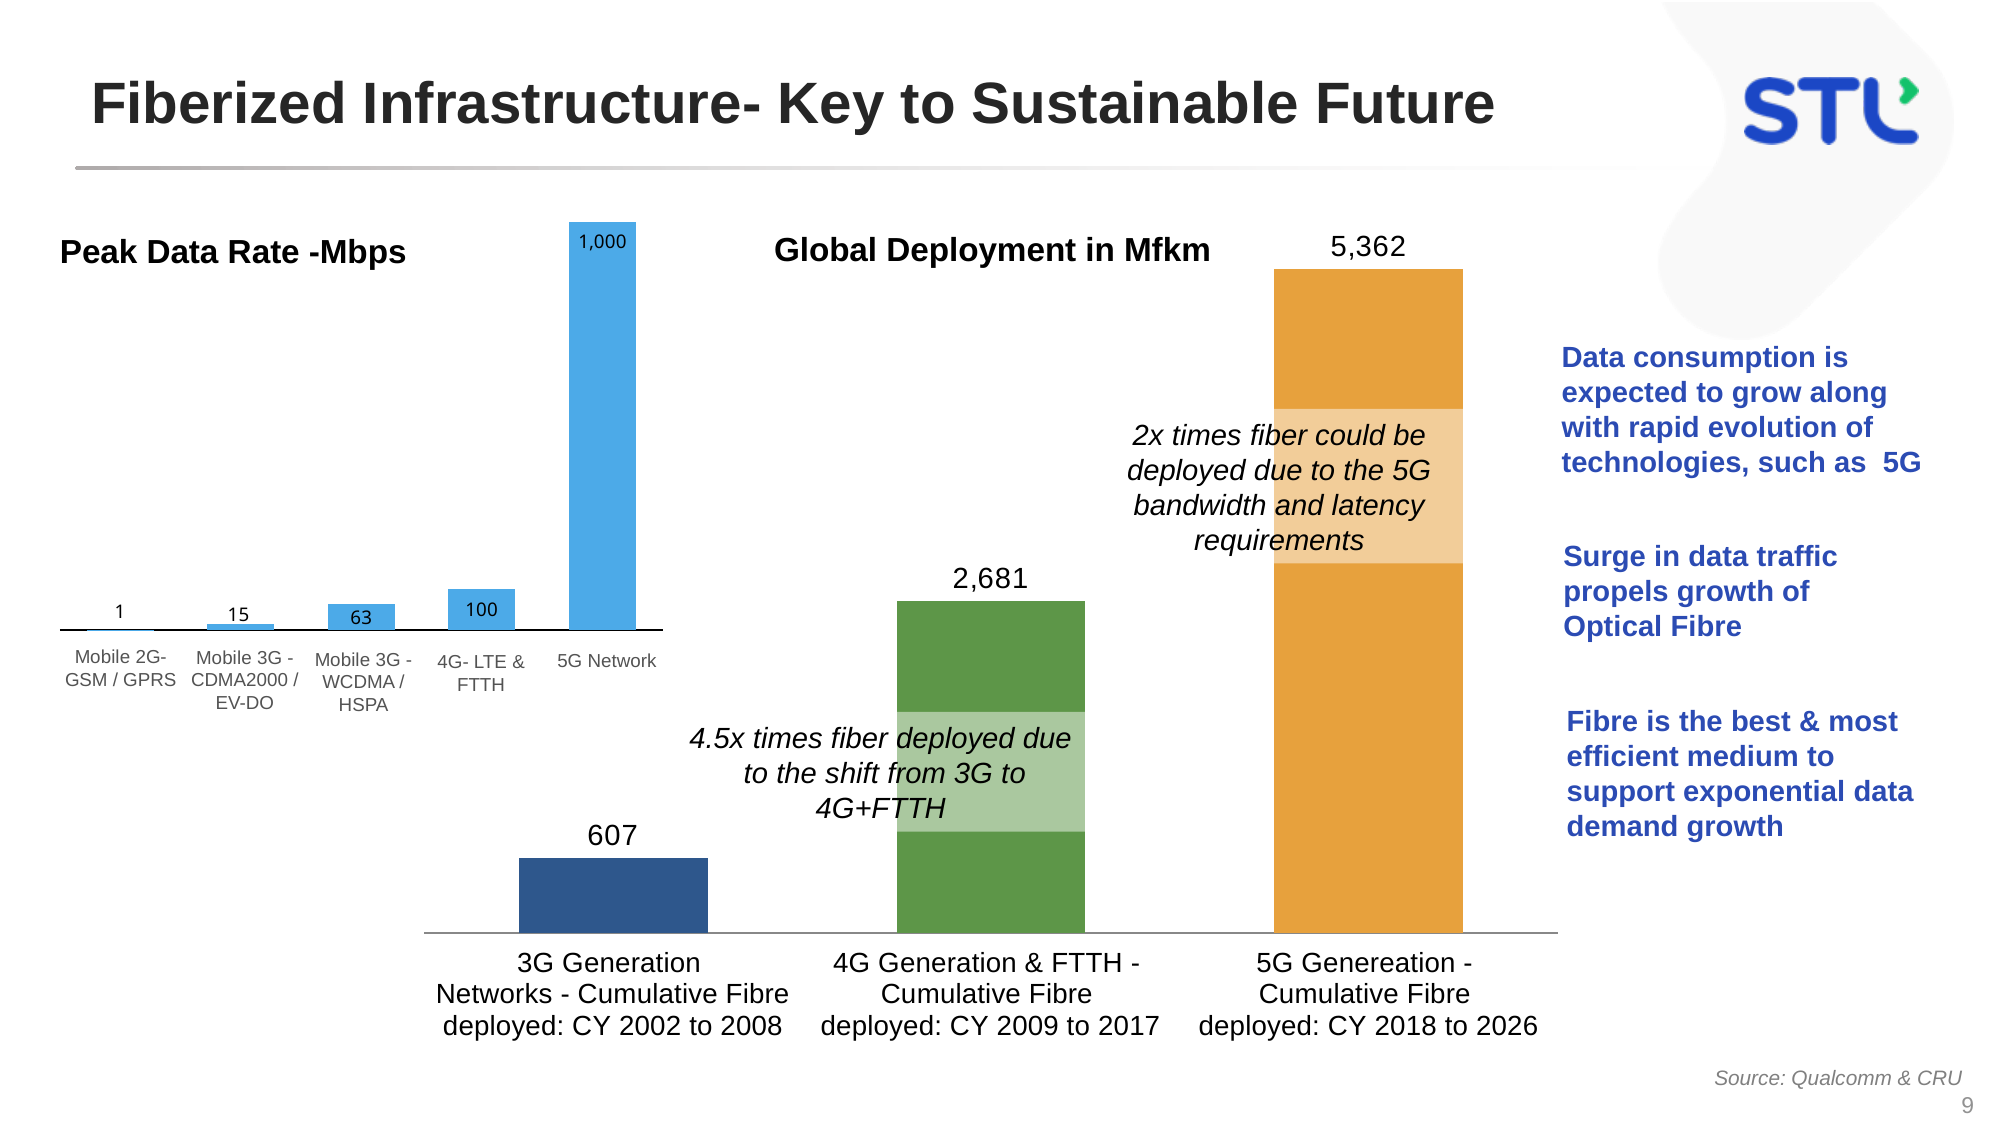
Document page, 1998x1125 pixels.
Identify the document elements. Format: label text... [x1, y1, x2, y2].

text_box [58, 45, 1396, 122]
text_box Mobile 3G - WCDMA / HSPA [300, 647, 353, 715]
chart [38, 159, 1614, 1061]
text_box Fibre is the best & most efficient medium to support exponential data demand growth [1614, 694, 1944, 850]
text_box Surge in data traffic propels growth of Optical Fibre [1614, 529, 1924, 650]
slide_number 9 [1953, 1083, 1998, 1125]
text_box Data consumption is expected to grow along with rapid evolution of technologies, such as 5G [1614, 330, 1961, 486]
text_box Mobile 2G- GSM / GPRS [47, 644, 194, 690]
title Fiberized Infrastructure- Key to Sustainable Future [76, 35, 1563, 167]
text_box Mobile 3G - CDMA2000 / EV-DO [174, 645, 316, 713]
picture [1744, 77, 1919, 145]
text_box Source: Qualcomm & CRU [1706, 1056, 1970, 1097]
